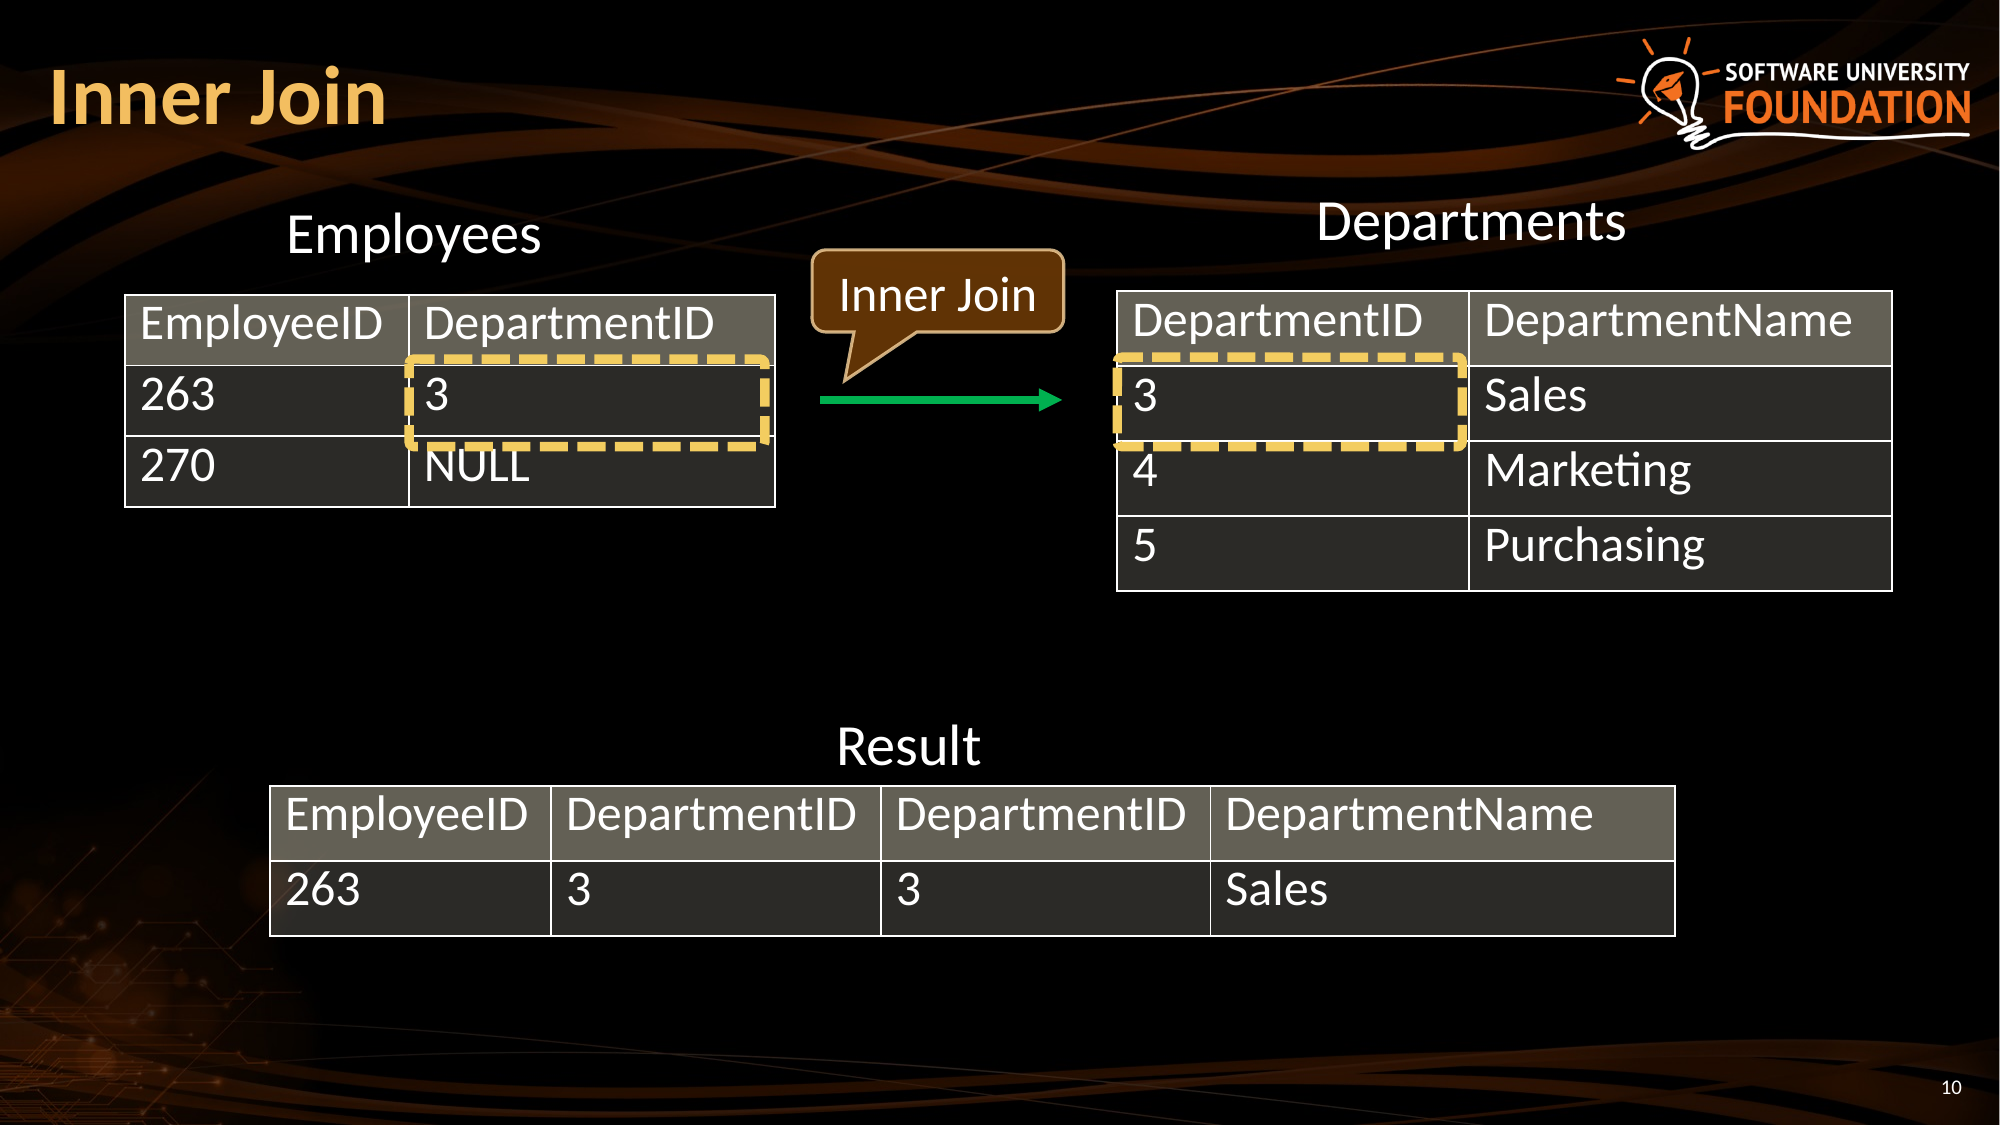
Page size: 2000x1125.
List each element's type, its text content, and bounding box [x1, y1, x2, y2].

table_cell 263 [271, 862, 550, 935]
table_cell 3 [552, 862, 880, 935]
table_header EmployeeID [126, 296, 408, 365]
text_box [1116, 356, 1464, 448]
text_box Result [821, 700, 997, 785]
picture [0, 0, 2000, 1125]
text_box Departments [1301, 174, 1643, 260]
table_header DepartmentID [1118, 292, 1468, 365]
table_cell 263 [126, 366, 408, 435]
table_header DepartmentID [882, 787, 1210, 860]
table_cell 270 [126, 437, 408, 506]
table_header DepartmentName [1211, 787, 1674, 860]
table_header EmployeeID [271, 787, 550, 860]
table_cell Marketing [1470, 442, 1891, 515]
table_cell Sales [1470, 367, 1891, 440]
slide_number 10 [1897, 1070, 1968, 1103]
table_header DepartmentID [410, 296, 774, 365]
table_cell Sales [1211, 862, 1674, 935]
table_header DepartmentName [1470, 292, 1891, 365]
table_cell 5 [1118, 517, 1468, 590]
title Inner Join [30, 6, 1602, 189]
table_cell Purchasing [1470, 517, 1891, 590]
table_header DepartmentID [552, 787, 880, 860]
text_box Inner Join [810, 248, 1065, 383]
table_cell NULL [410, 437, 774, 506]
table_cell 3 [1463, 367, 1468, 440]
text_box Employees [271, 187, 557, 273]
text_box [408, 358, 766, 448]
table_cell 3 [765, 366, 774, 435]
table_cell 3 [882, 862, 1210, 935]
table_cell 4 [1118, 442, 1468, 515]
